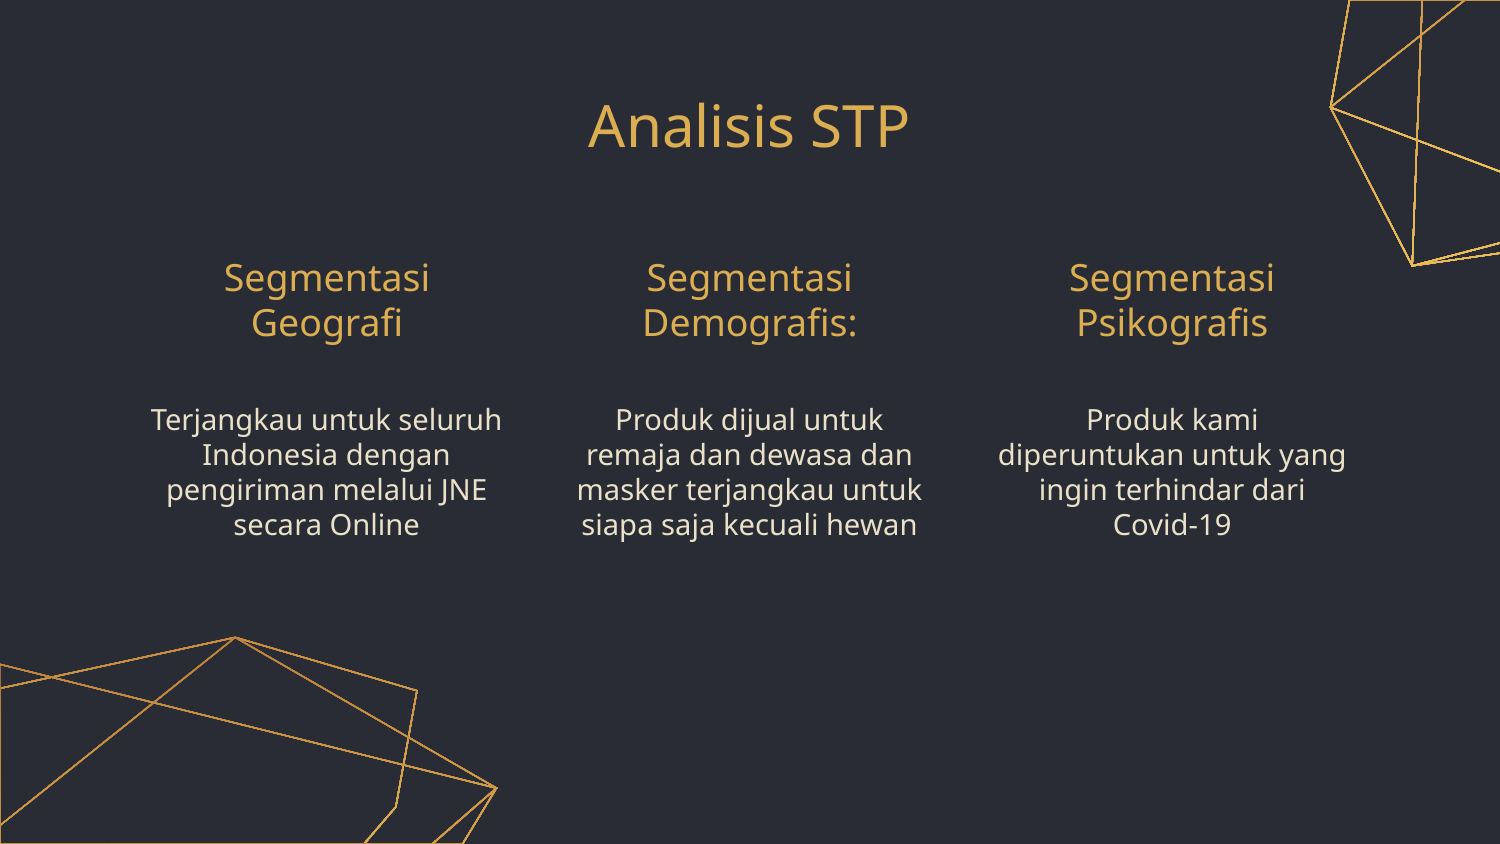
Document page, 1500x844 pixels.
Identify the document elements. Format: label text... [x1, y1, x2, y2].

subtitle Segmentasi Demografis: [557, 299, 943, 359]
subtitle Produk kami diperuntukan untuk yang ingin terhindar dari Covid-19 [979, 386, 1366, 554]
subtitle Produk dijual untuk remaja dan dewasa dan masker terjangkau untuk siapa saja kecuali hewan [556, 386, 943, 554]
subtitle Terjangkau untuk seluruh Indonesia dengan pengiriman melalui JNE secara Online [134, 386, 520, 554]
subtitle Segmentasi Geografi [134, 299, 520, 359]
subtitle Segmentasi Psikografis [979, 299, 1366, 359]
title Analisis STP [327, 88, 1173, 160]
